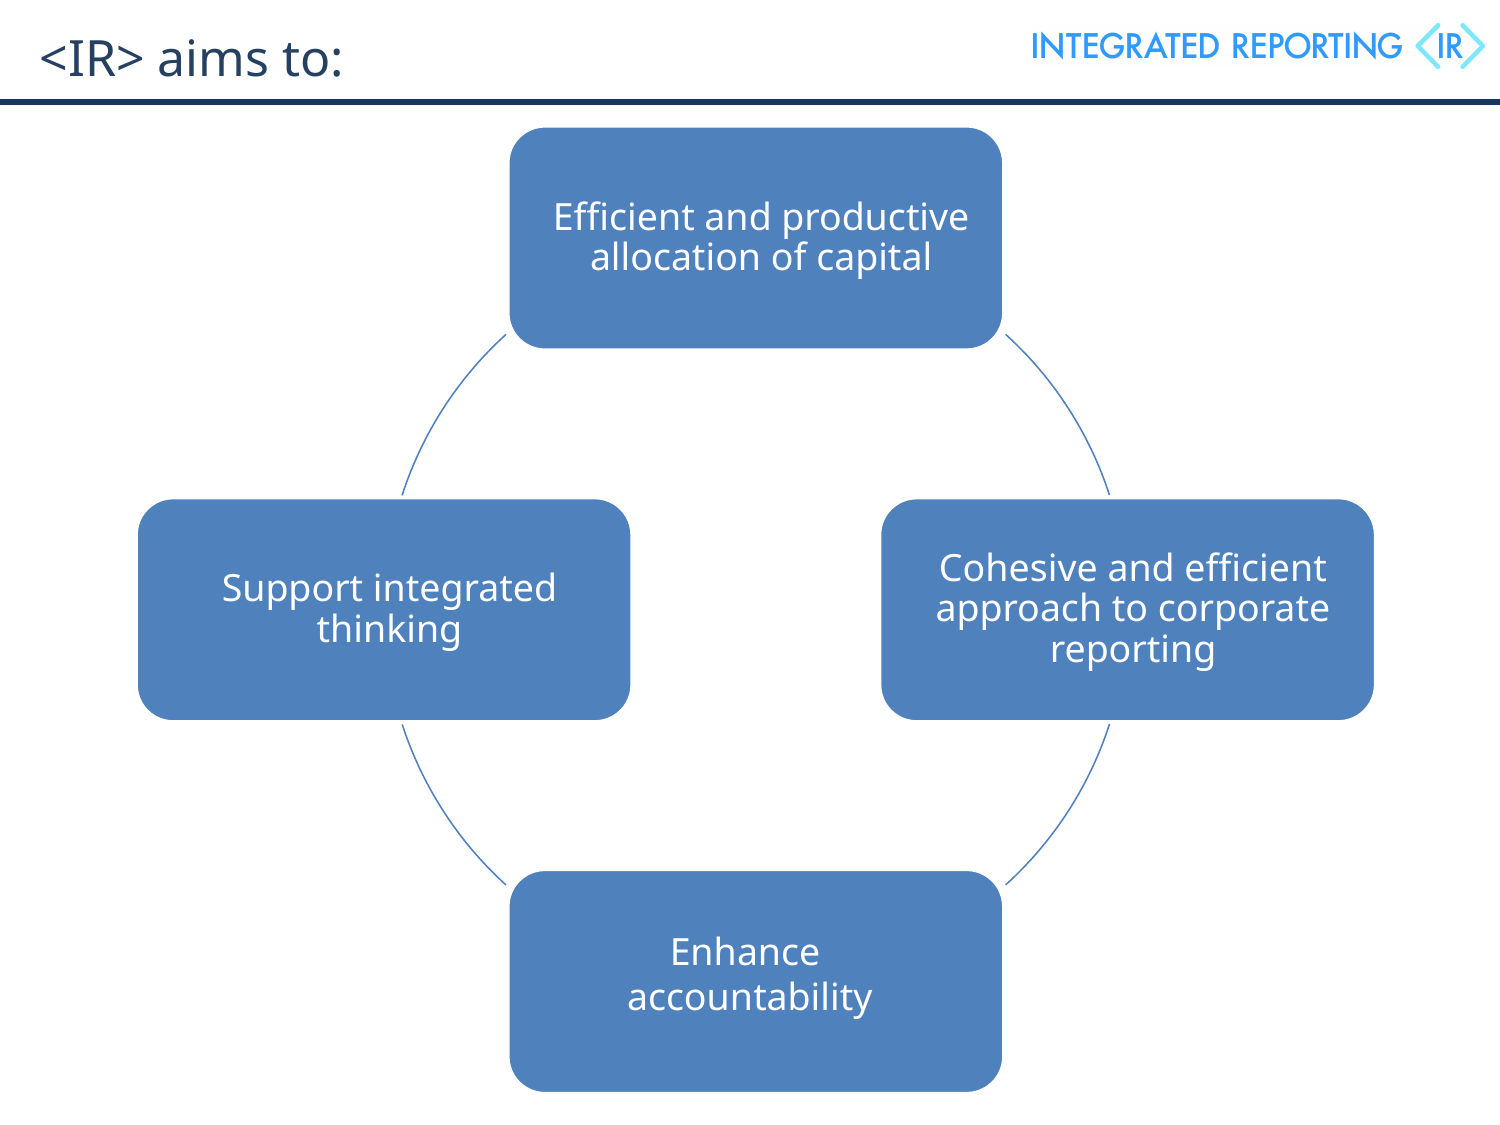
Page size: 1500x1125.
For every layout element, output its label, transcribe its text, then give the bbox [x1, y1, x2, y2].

text_box <IR> aims to: [24, 19, 833, 94]
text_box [29, 125, 1483, 1095]
picture [1033, 23, 1485, 69]
